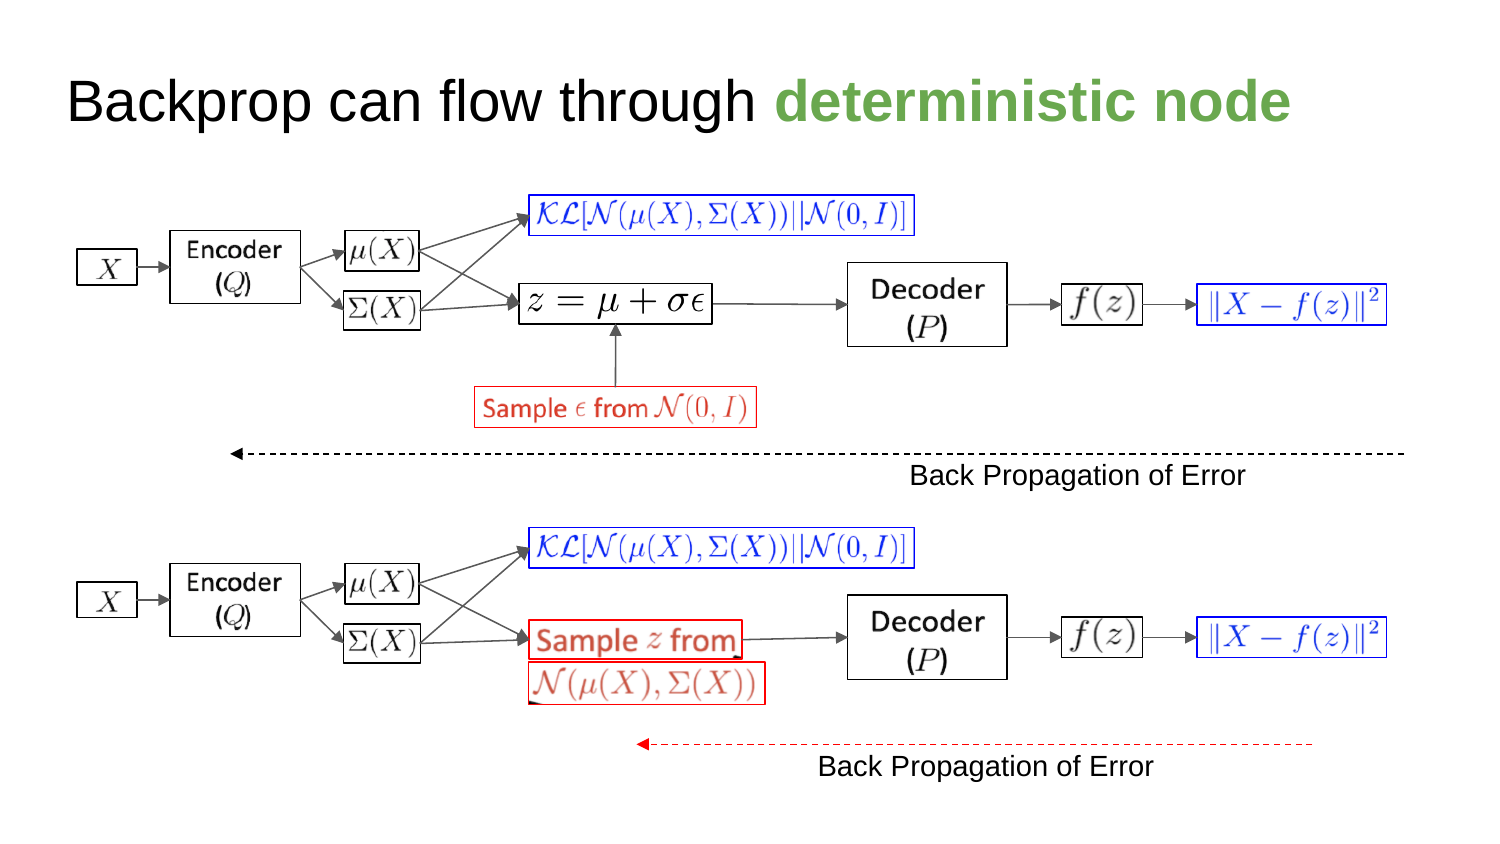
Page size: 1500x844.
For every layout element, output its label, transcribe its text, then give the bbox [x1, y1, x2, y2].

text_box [1006, 284, 1140, 325]
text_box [229, 441, 1405, 514]
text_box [417, 195, 915, 261]
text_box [135, 230, 298, 304]
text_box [417, 250, 712, 388]
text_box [1141, 284, 1387, 325]
picture [77, 249, 135, 285]
title Backprop can flow through deterministic node [51, 48, 1449, 142]
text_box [716, 262, 1007, 347]
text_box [77, 528, 1387, 804]
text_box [299, 230, 412, 330]
picture [474, 387, 757, 427]
